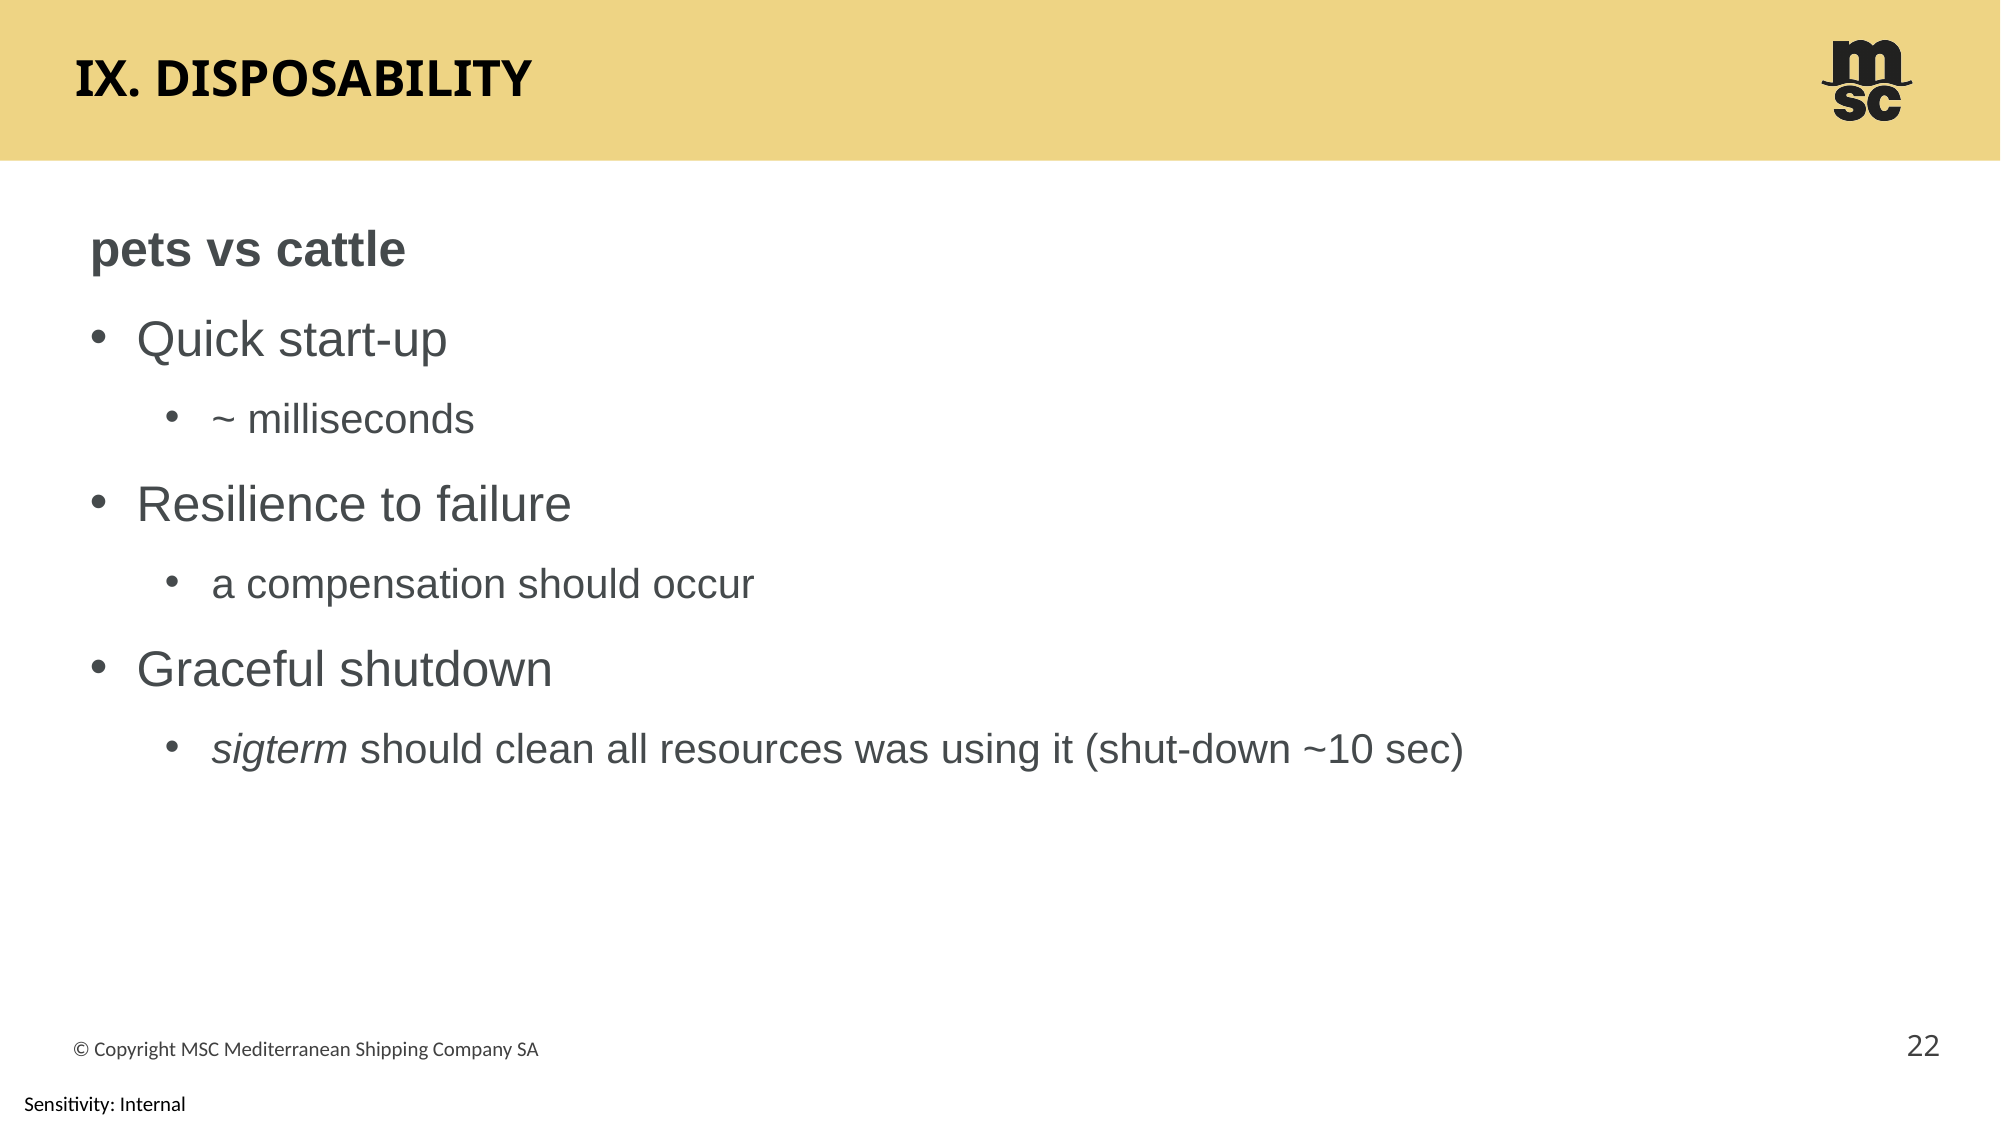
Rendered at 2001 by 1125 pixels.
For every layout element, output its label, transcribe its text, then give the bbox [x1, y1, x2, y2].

slide_number 22 [1879, 1019, 1956, 1070]
text_box pets vs cattle Quick start-up ~ milliseconds Resilience to failure a compensation should occur Graceful shutdown sigterm should clean all resources was using it (shut-down ~10 sec) [75, 179, 1980, 869]
title IX. Disposability [75, 6, 1474, 155]
picture [1797, 5, 1937, 157]
footer © Copyright MSC Mediterranean Shipping Company SA [57, 1027, 663, 1079]
